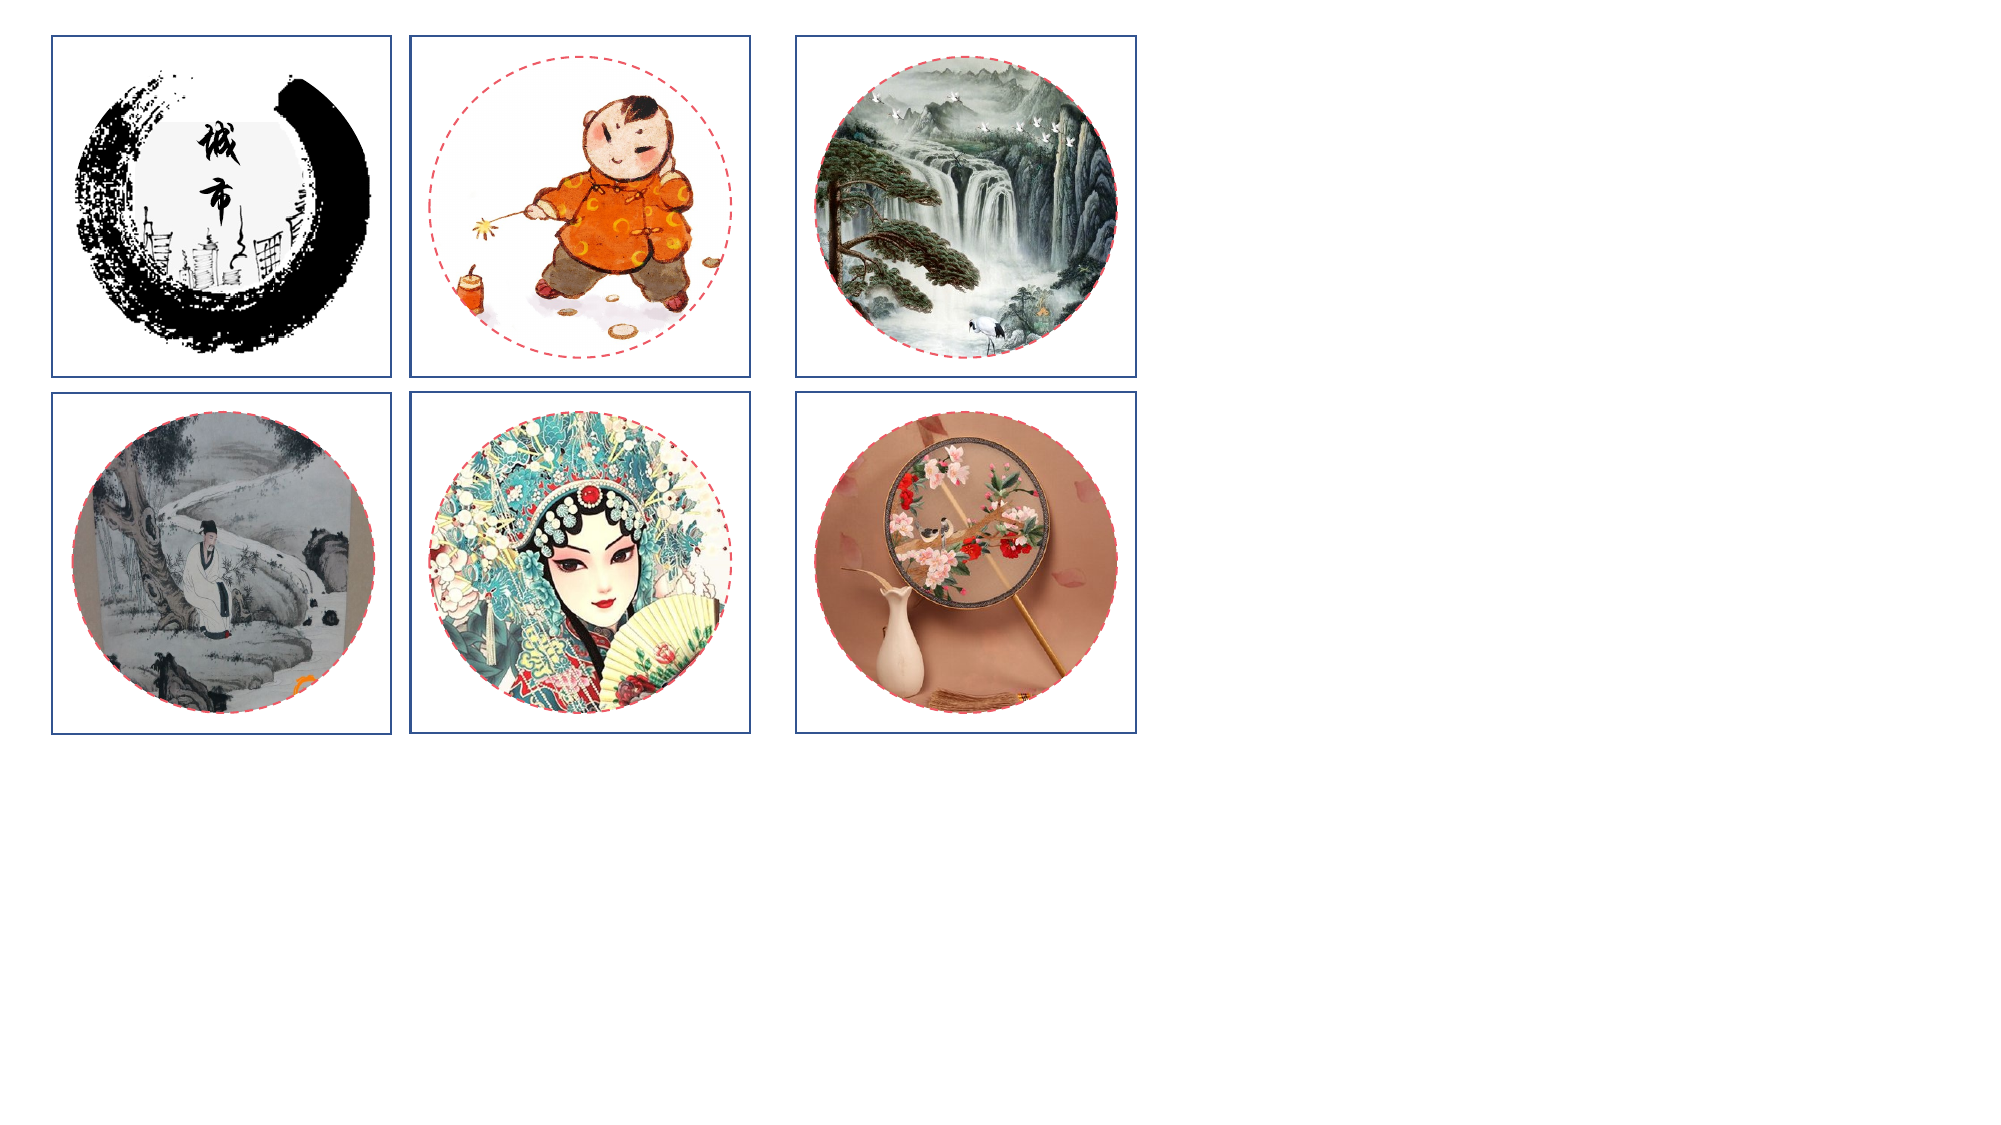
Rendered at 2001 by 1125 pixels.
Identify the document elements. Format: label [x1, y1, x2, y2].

text_box [409, 35, 751, 378]
text_box [795, 391, 1137, 734]
text_box [409, 391, 751, 734]
text_box [51, 35, 392, 378]
text_box [51, 392, 392, 735]
text_box [795, 35, 1137, 378]
